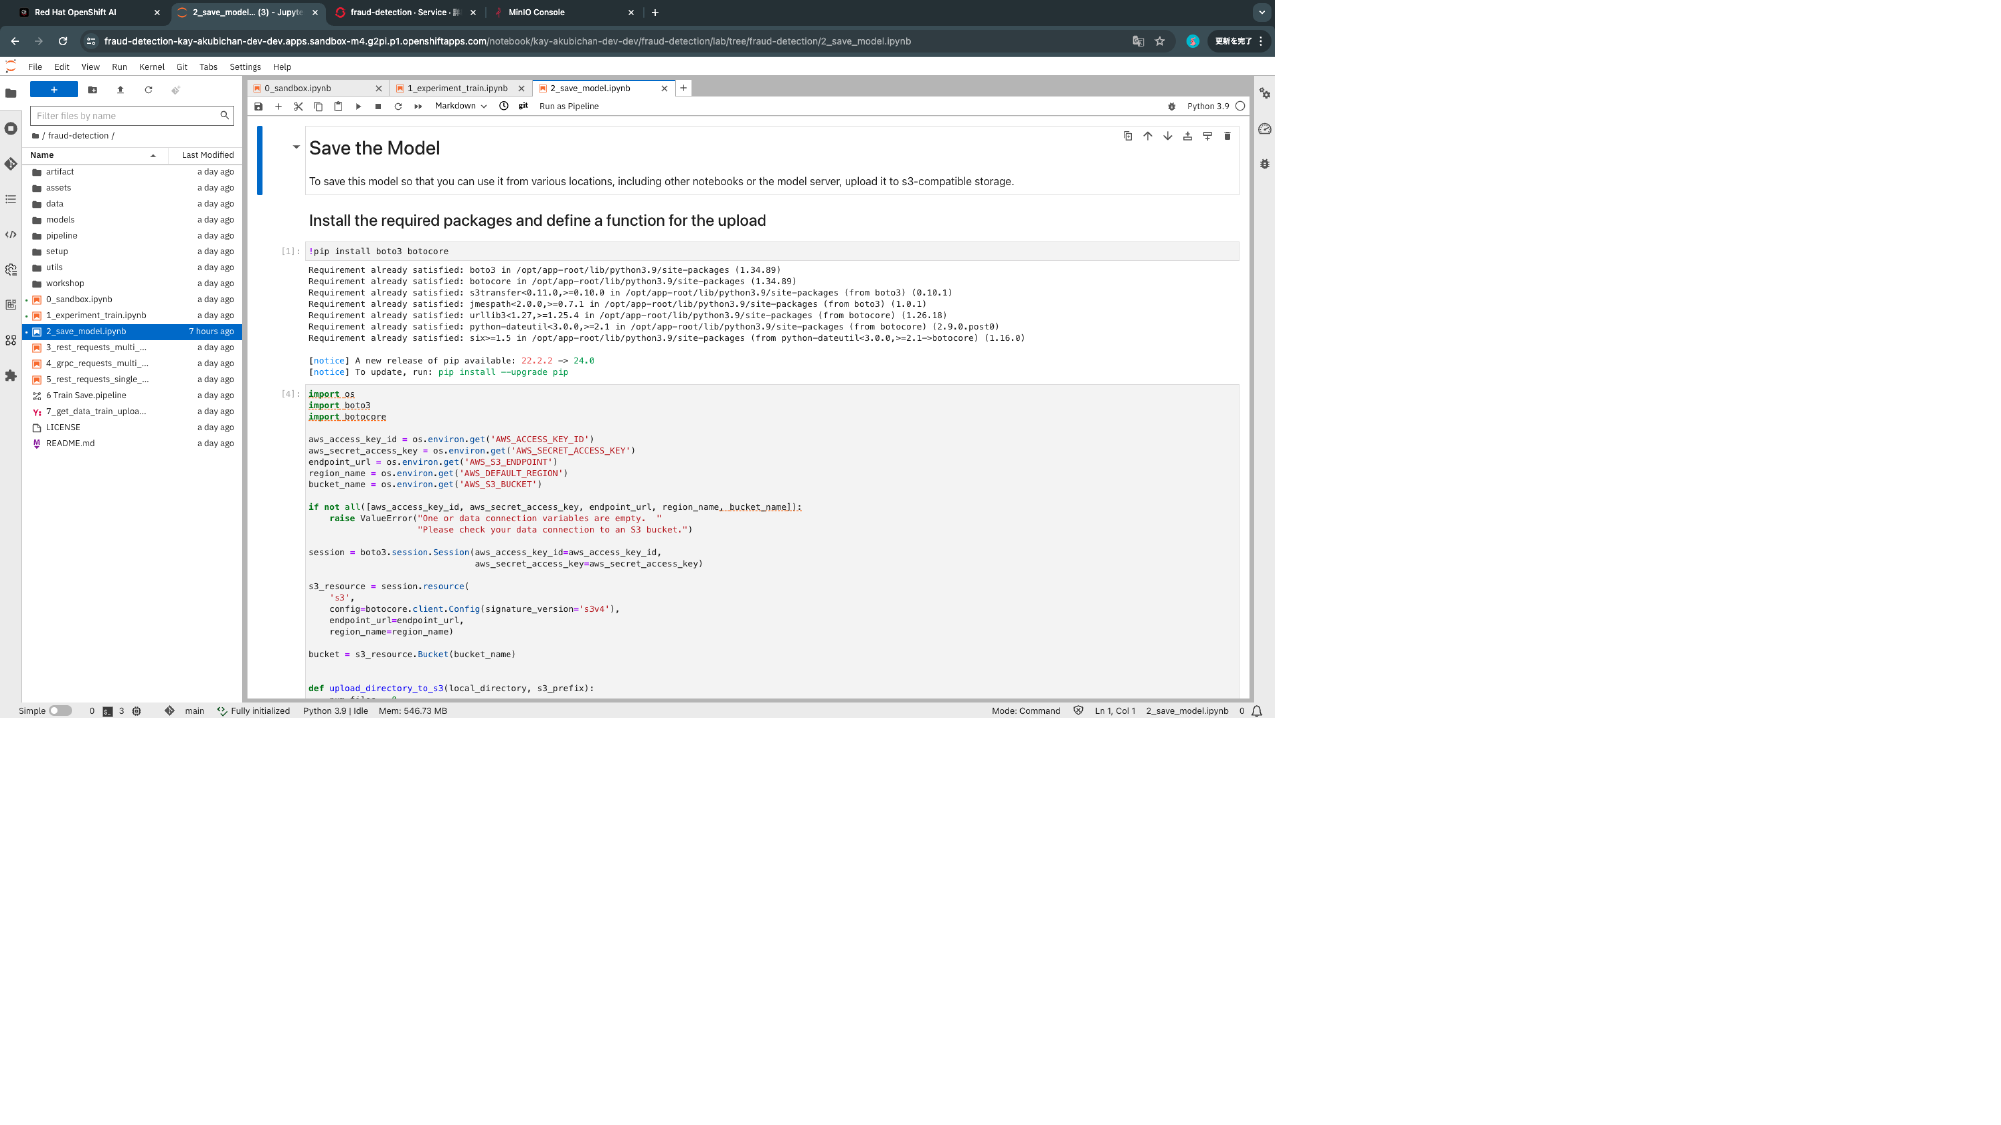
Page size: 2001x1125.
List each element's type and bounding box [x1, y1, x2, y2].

picture [0, 0, 1276, 718]
